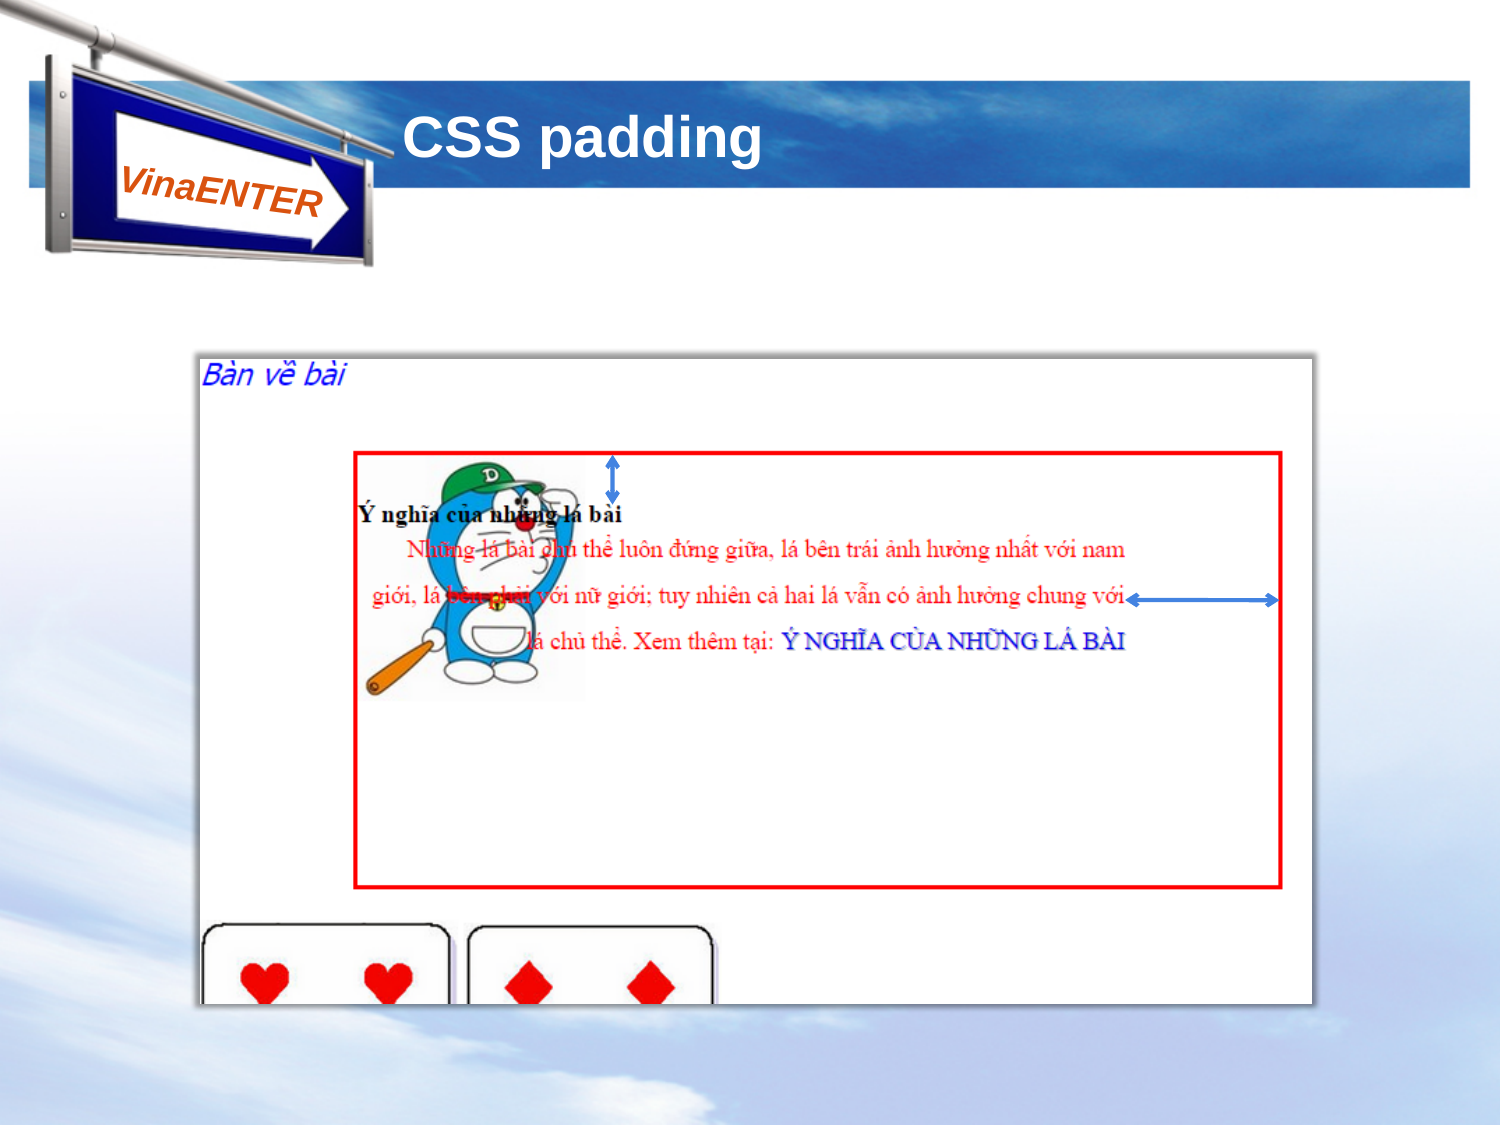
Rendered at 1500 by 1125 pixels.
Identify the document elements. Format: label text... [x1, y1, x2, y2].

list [200, 359, 1312, 1004]
title CSS padding [387, 87, 1463, 181]
picture [0, 0, 1500, 1125]
